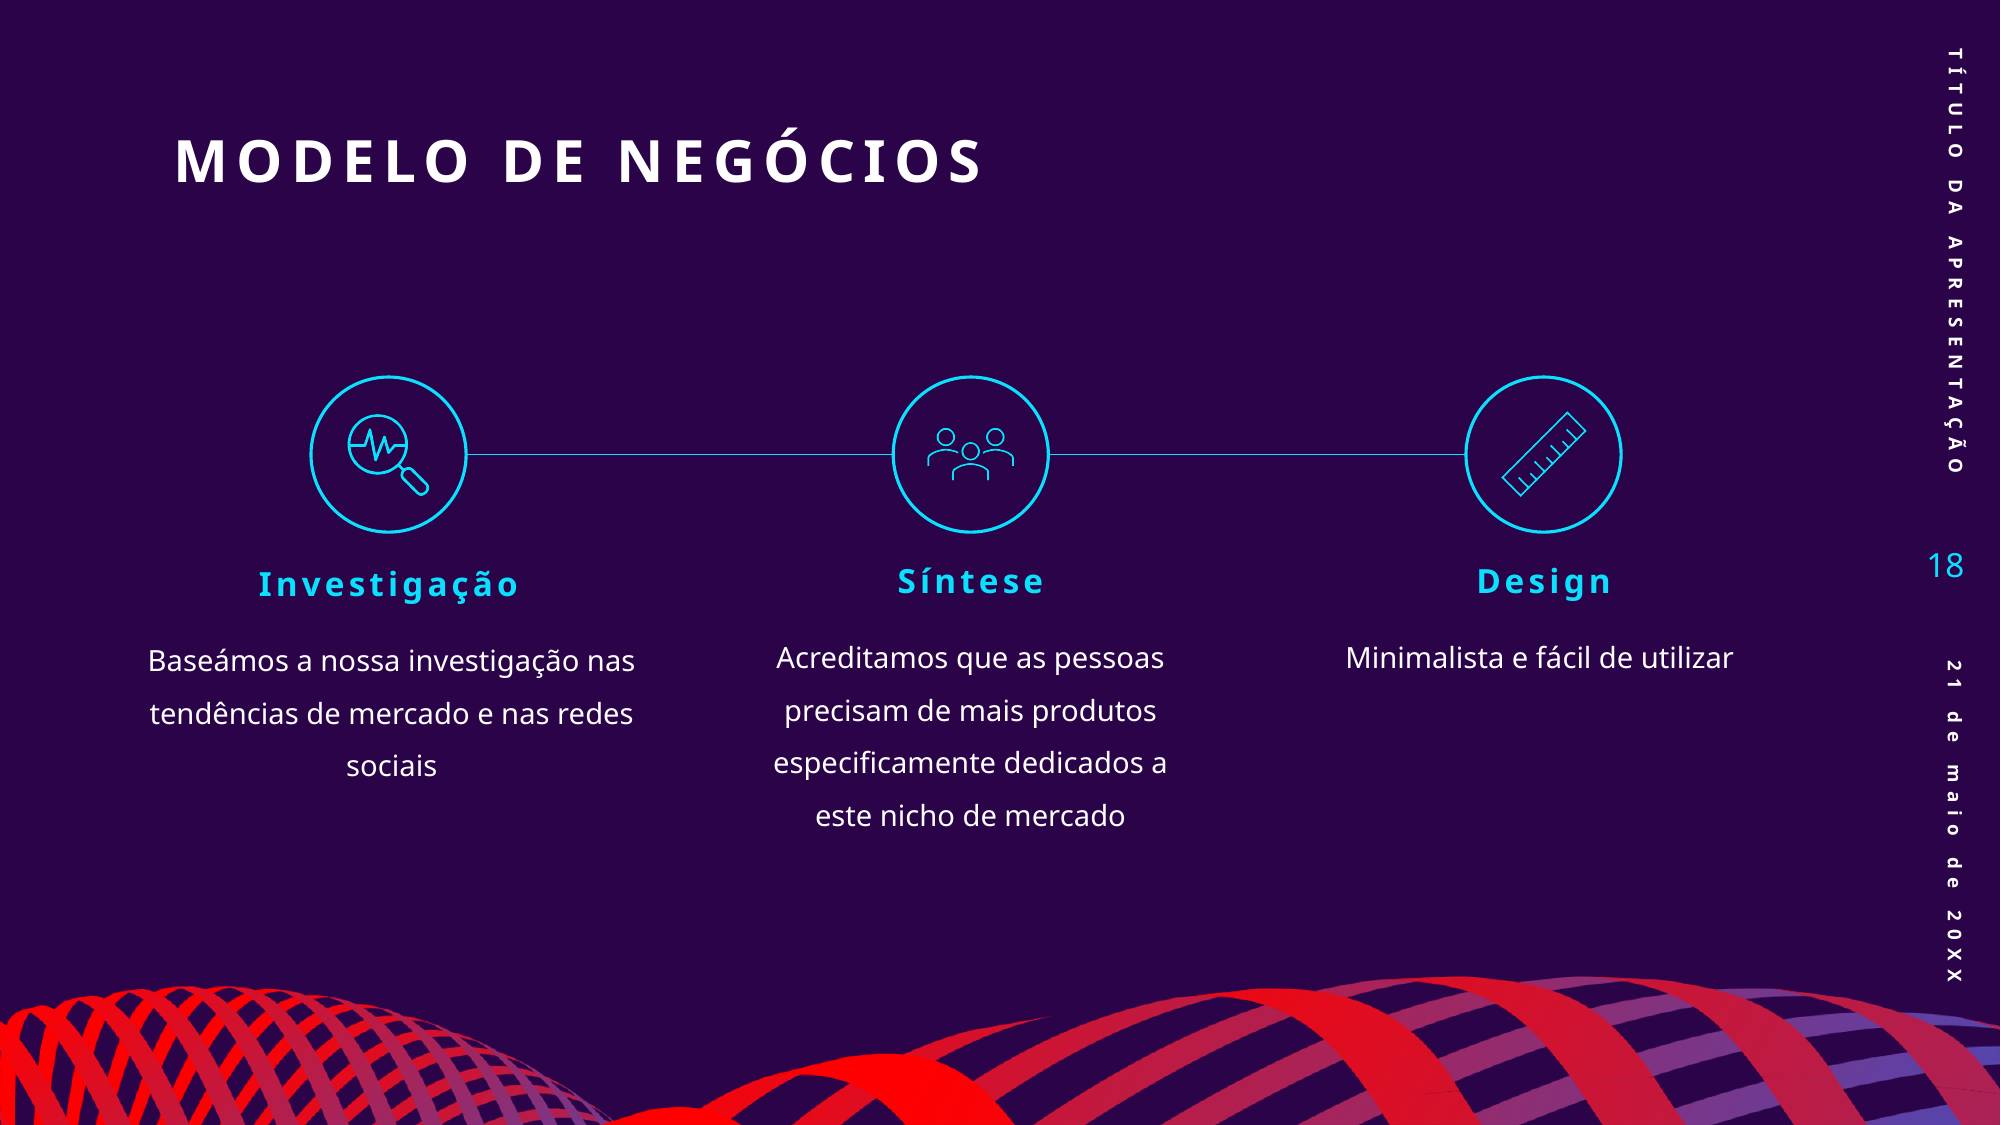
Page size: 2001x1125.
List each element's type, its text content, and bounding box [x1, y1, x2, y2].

picture [0, 0, 2000, 1125]
slide_number 21 de maio de 20XX [1925, 645, 1986, 1080]
title Modelo de Negócios [158, 124, 1049, 220]
list Acreditamos que as pessoas precisam de mais produtos especificamente dedicados a este nicho de mercado [740, 615, 1201, 883]
list Síntese [740, 557, 1201, 615]
list Design [1322, 557, 1765, 615]
footer TÍTULO DA APRESENTAÇÃO [1926, 33, 1987, 489]
list Investigação [158, 560, 619, 617]
text_box [892, 375, 1050, 454]
text_box [1464, 375, 1623, 534]
text_box [892, 455, 1050, 534]
text_box [309, 375, 468, 534]
list Minimalista e fácil de utilizar ​ [1322, 615, 1765, 804]
slide_number 18 [1889, 519, 1980, 615]
list Baseámos a nossa investigação nas tendências de mercado e nas redes sociais [118, 617, 665, 807]
